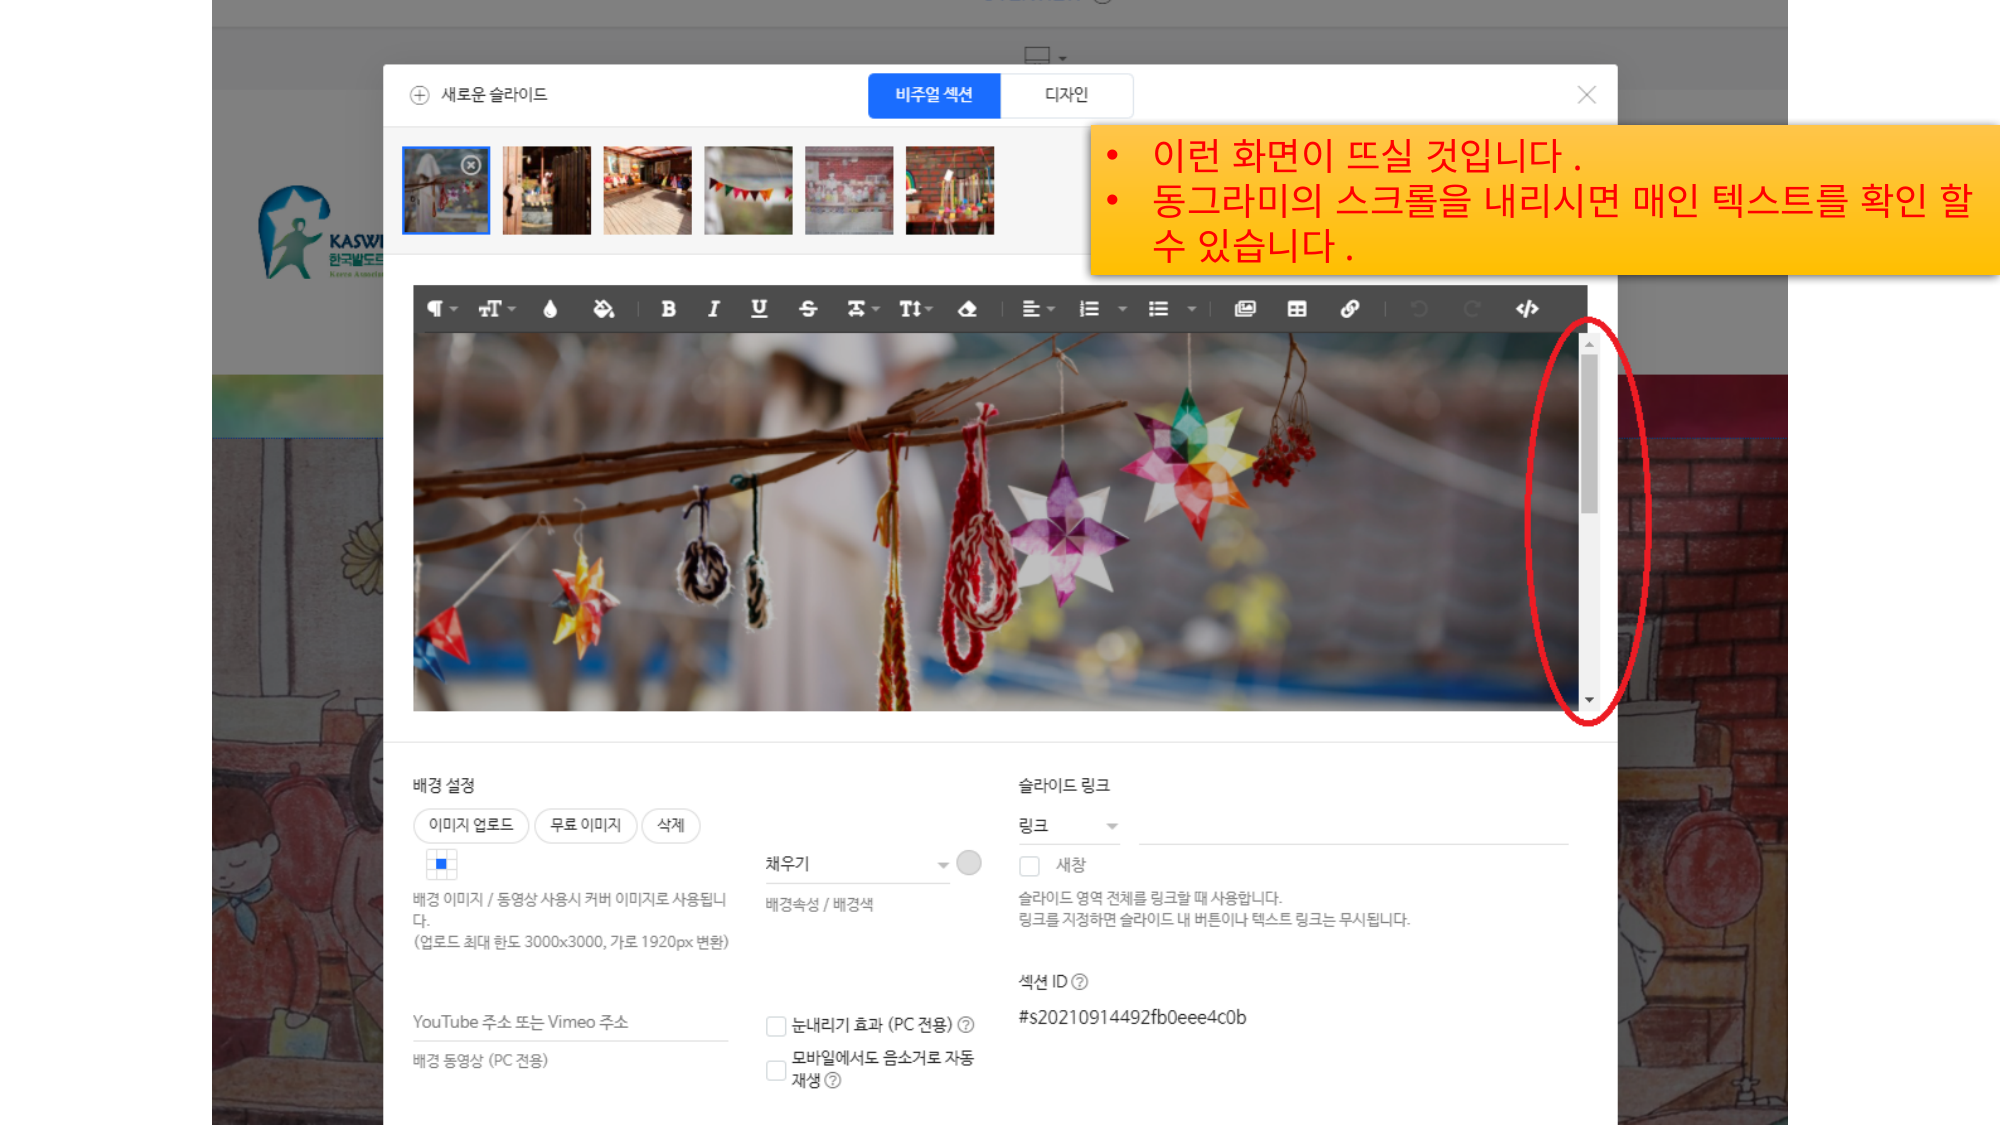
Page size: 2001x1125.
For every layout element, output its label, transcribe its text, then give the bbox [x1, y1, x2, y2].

text_box 이런 화면이 뜨실 것입니다. 동그라미의 스크롤을 내리시면 매인 텍스트를 확인 할 수 있습니다. [1788, 125, 2000, 275]
picture [211, 0, 1788, 1125]
